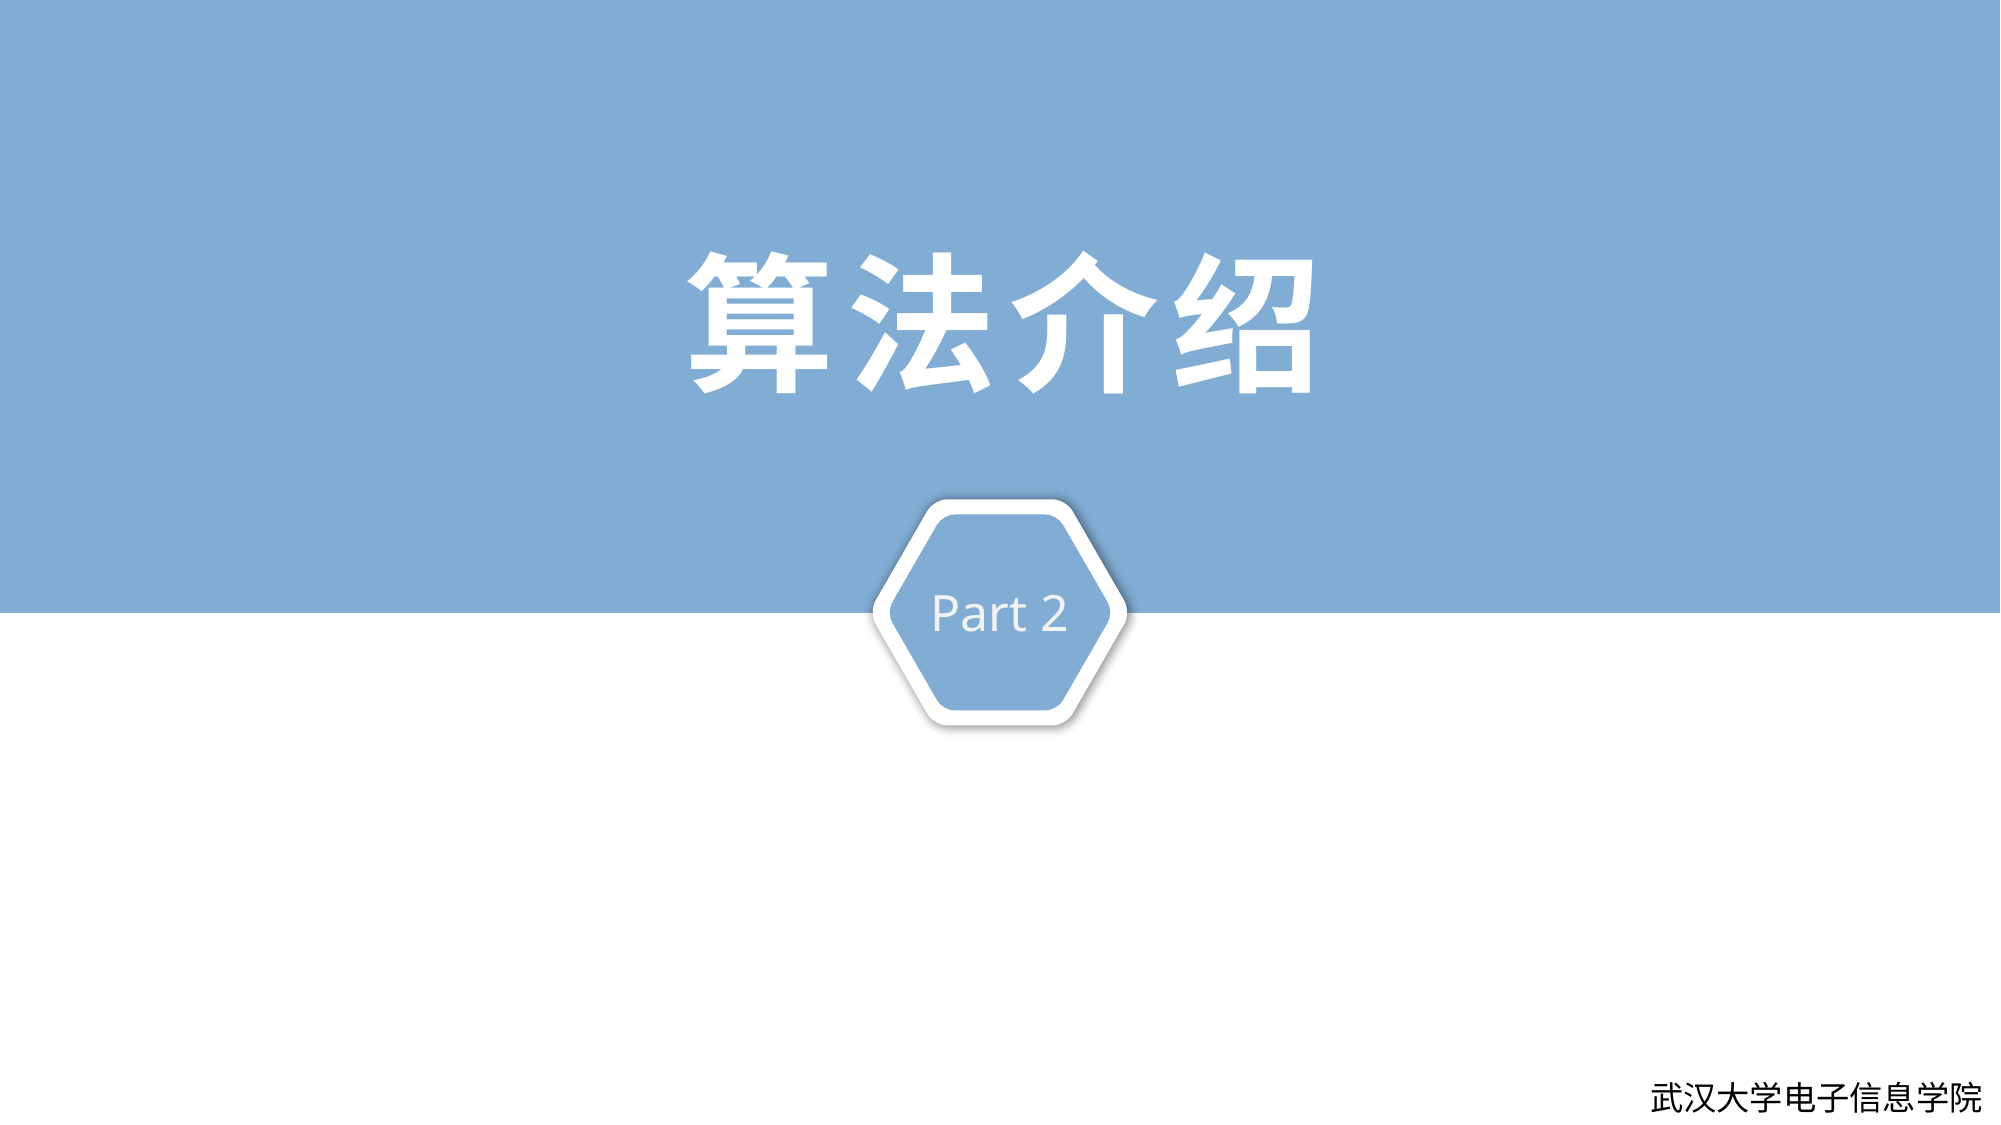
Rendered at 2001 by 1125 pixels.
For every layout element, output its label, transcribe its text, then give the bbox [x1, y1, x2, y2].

text_box [0, 0, 2000, 614]
text_box 算法介绍 [545, 223, 1461, 419]
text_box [872, 499, 1127, 726]
